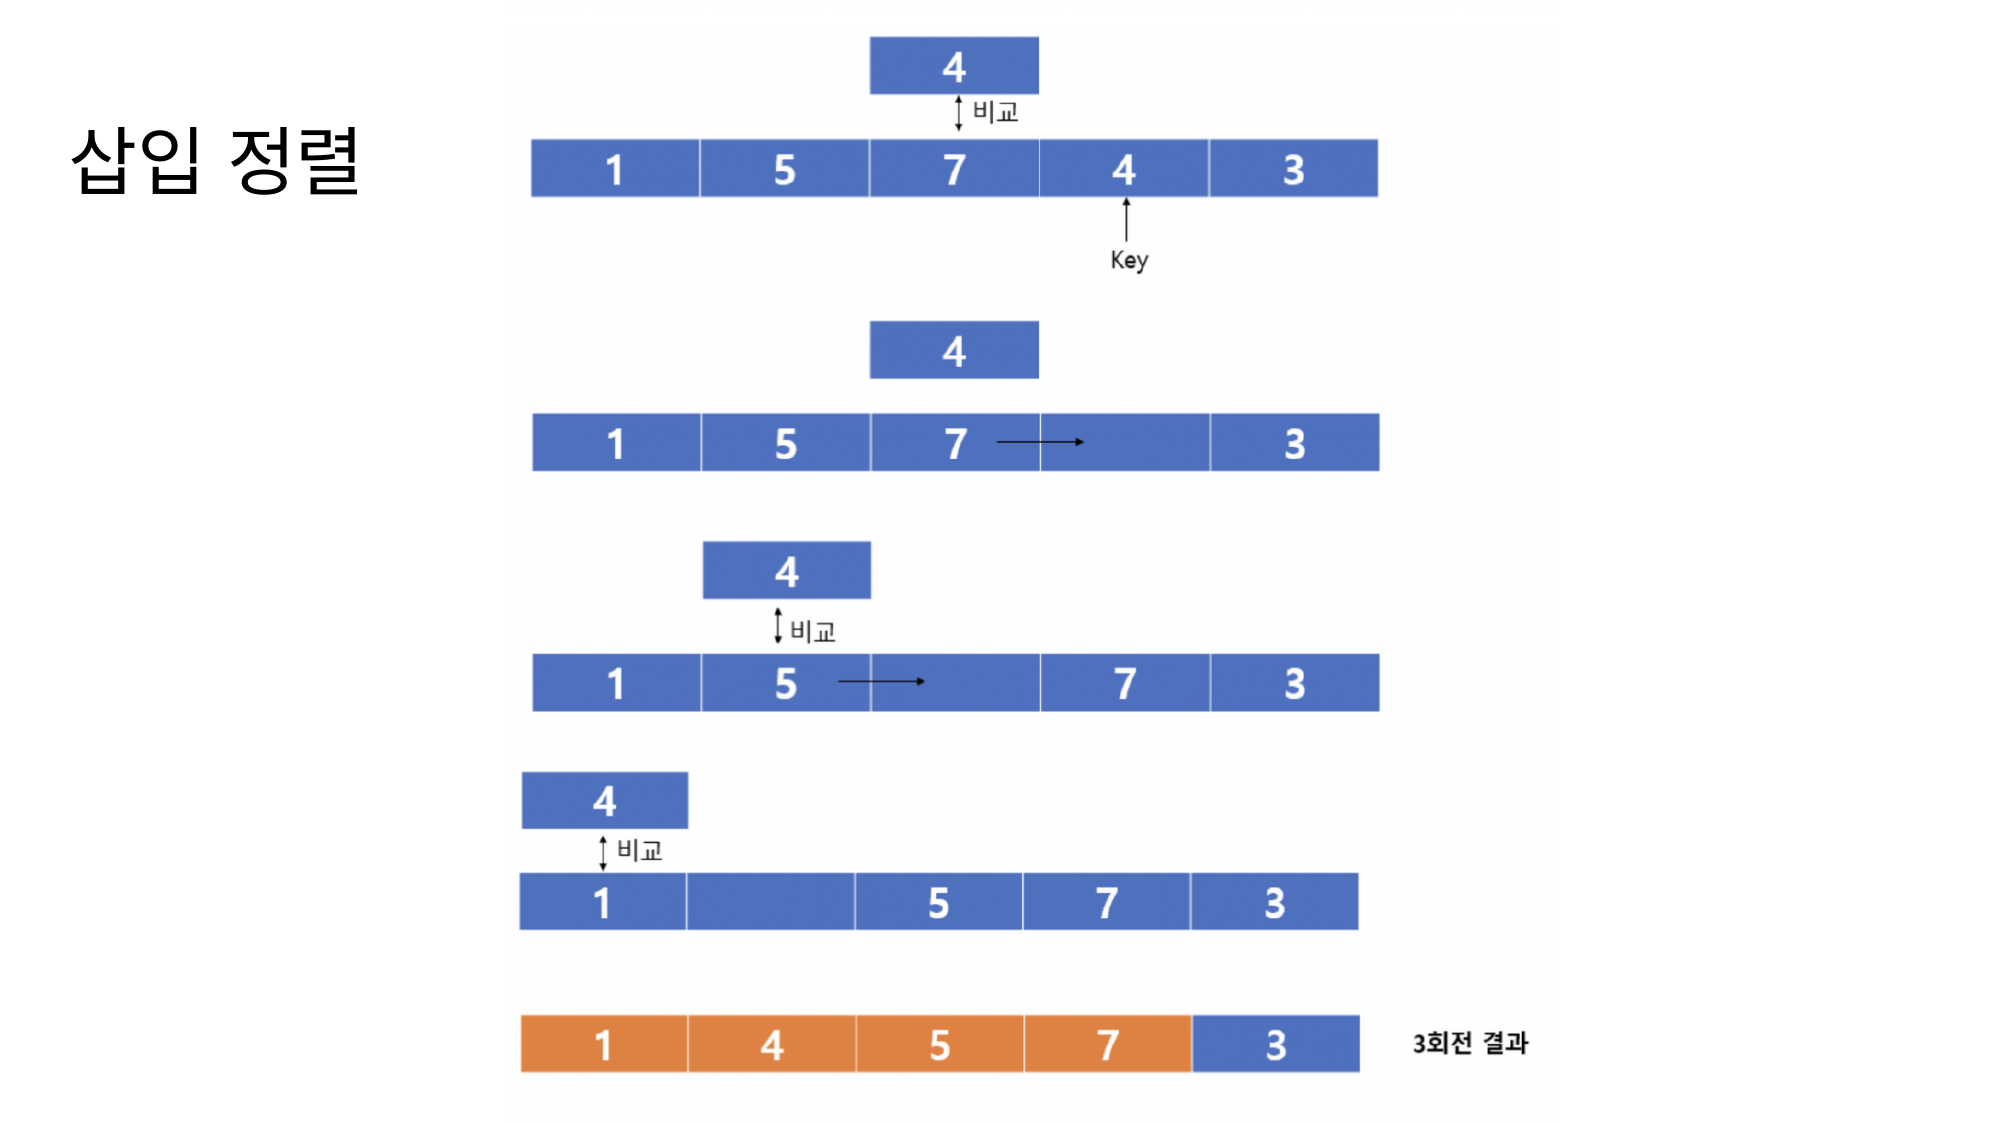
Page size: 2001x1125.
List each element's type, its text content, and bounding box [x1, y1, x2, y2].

text_box 삽입 정렬 [53, 107, 443, 213]
picture [443, 0, 1556, 1125]
